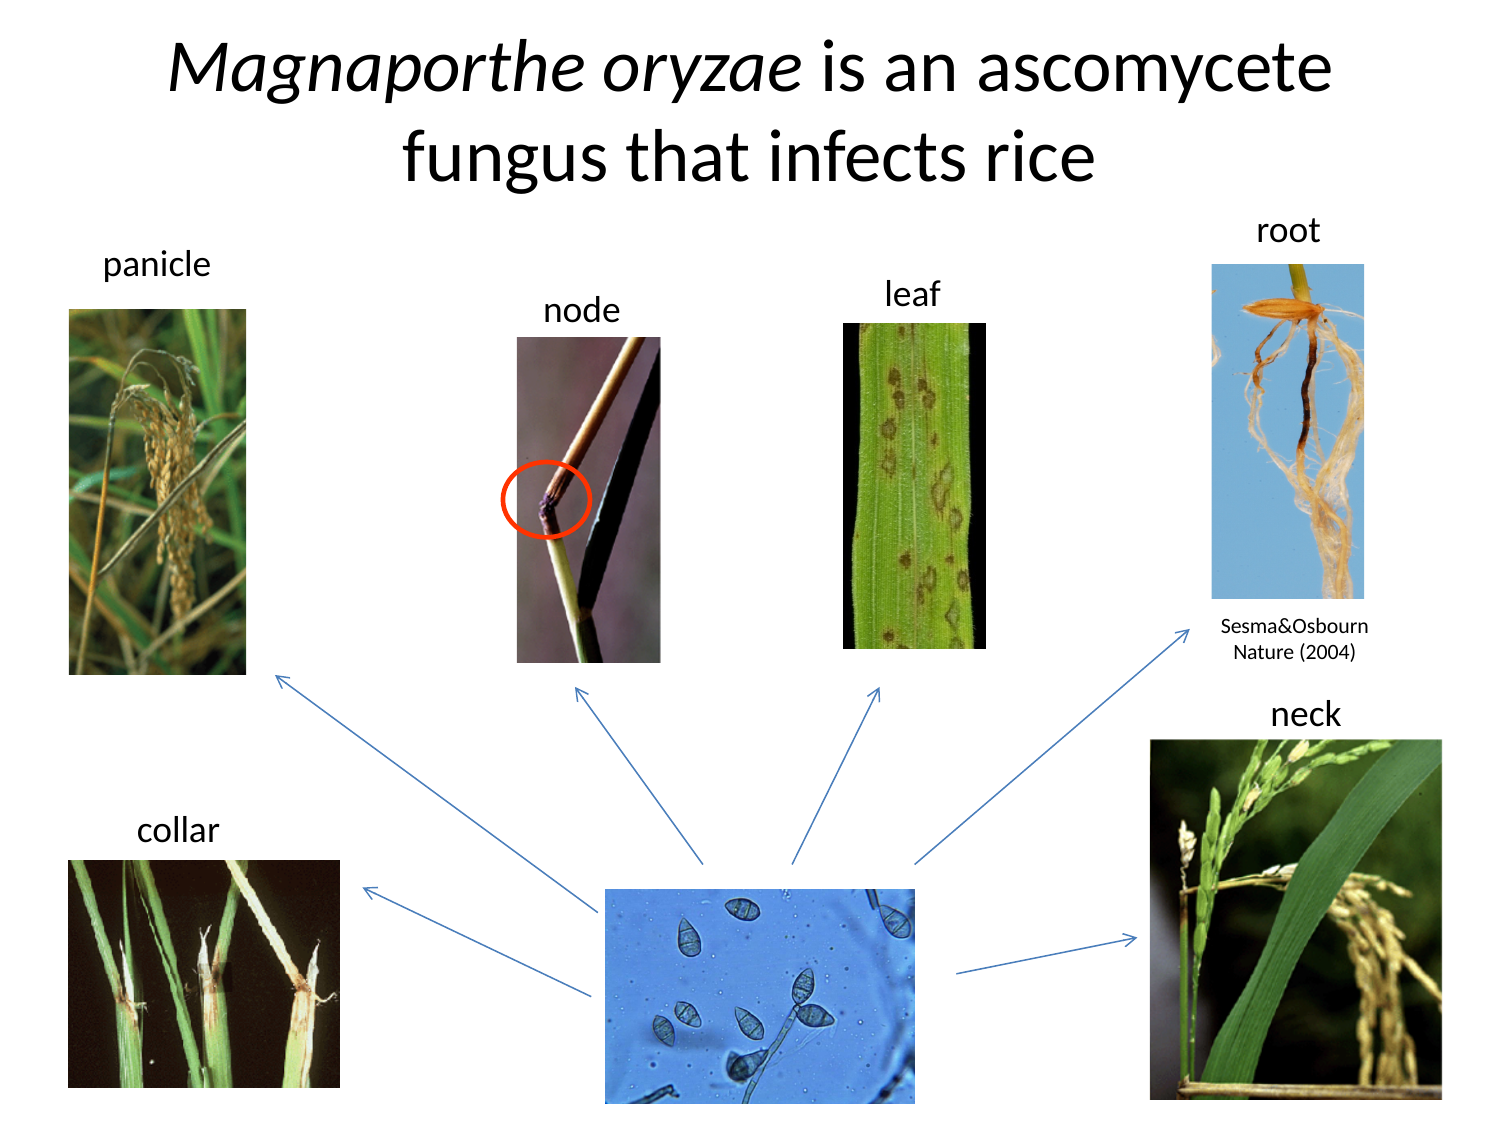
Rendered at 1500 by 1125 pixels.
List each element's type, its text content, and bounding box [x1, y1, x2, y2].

picture [516, 336, 664, 663]
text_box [791, 686, 880, 865]
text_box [956, 937, 1138, 975]
text_box [502, 477, 511, 522]
text_box panicle [87, 231, 227, 292]
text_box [574, 686, 704, 865]
text_box neck [1255, 681, 1366, 735]
picture [68, 309, 247, 676]
title Magnaporthe oryzae is an ascomycete fungus that infects rice [75, 45, 1425, 169]
picture [843, 322, 986, 649]
text_box node [528, 273, 646, 335]
text_box leaf [869, 261, 956, 321]
picture [68, 859, 341, 1088]
text_box collar [121, 797, 236, 858]
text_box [362, 887, 592, 997]
text_box root [1241, 198, 1336, 258]
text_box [274, 674, 599, 913]
picture [604, 889, 915, 1104]
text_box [1189, 264, 1401, 649]
picture [1149, 736, 1446, 1101]
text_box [914, 628, 1190, 865]
